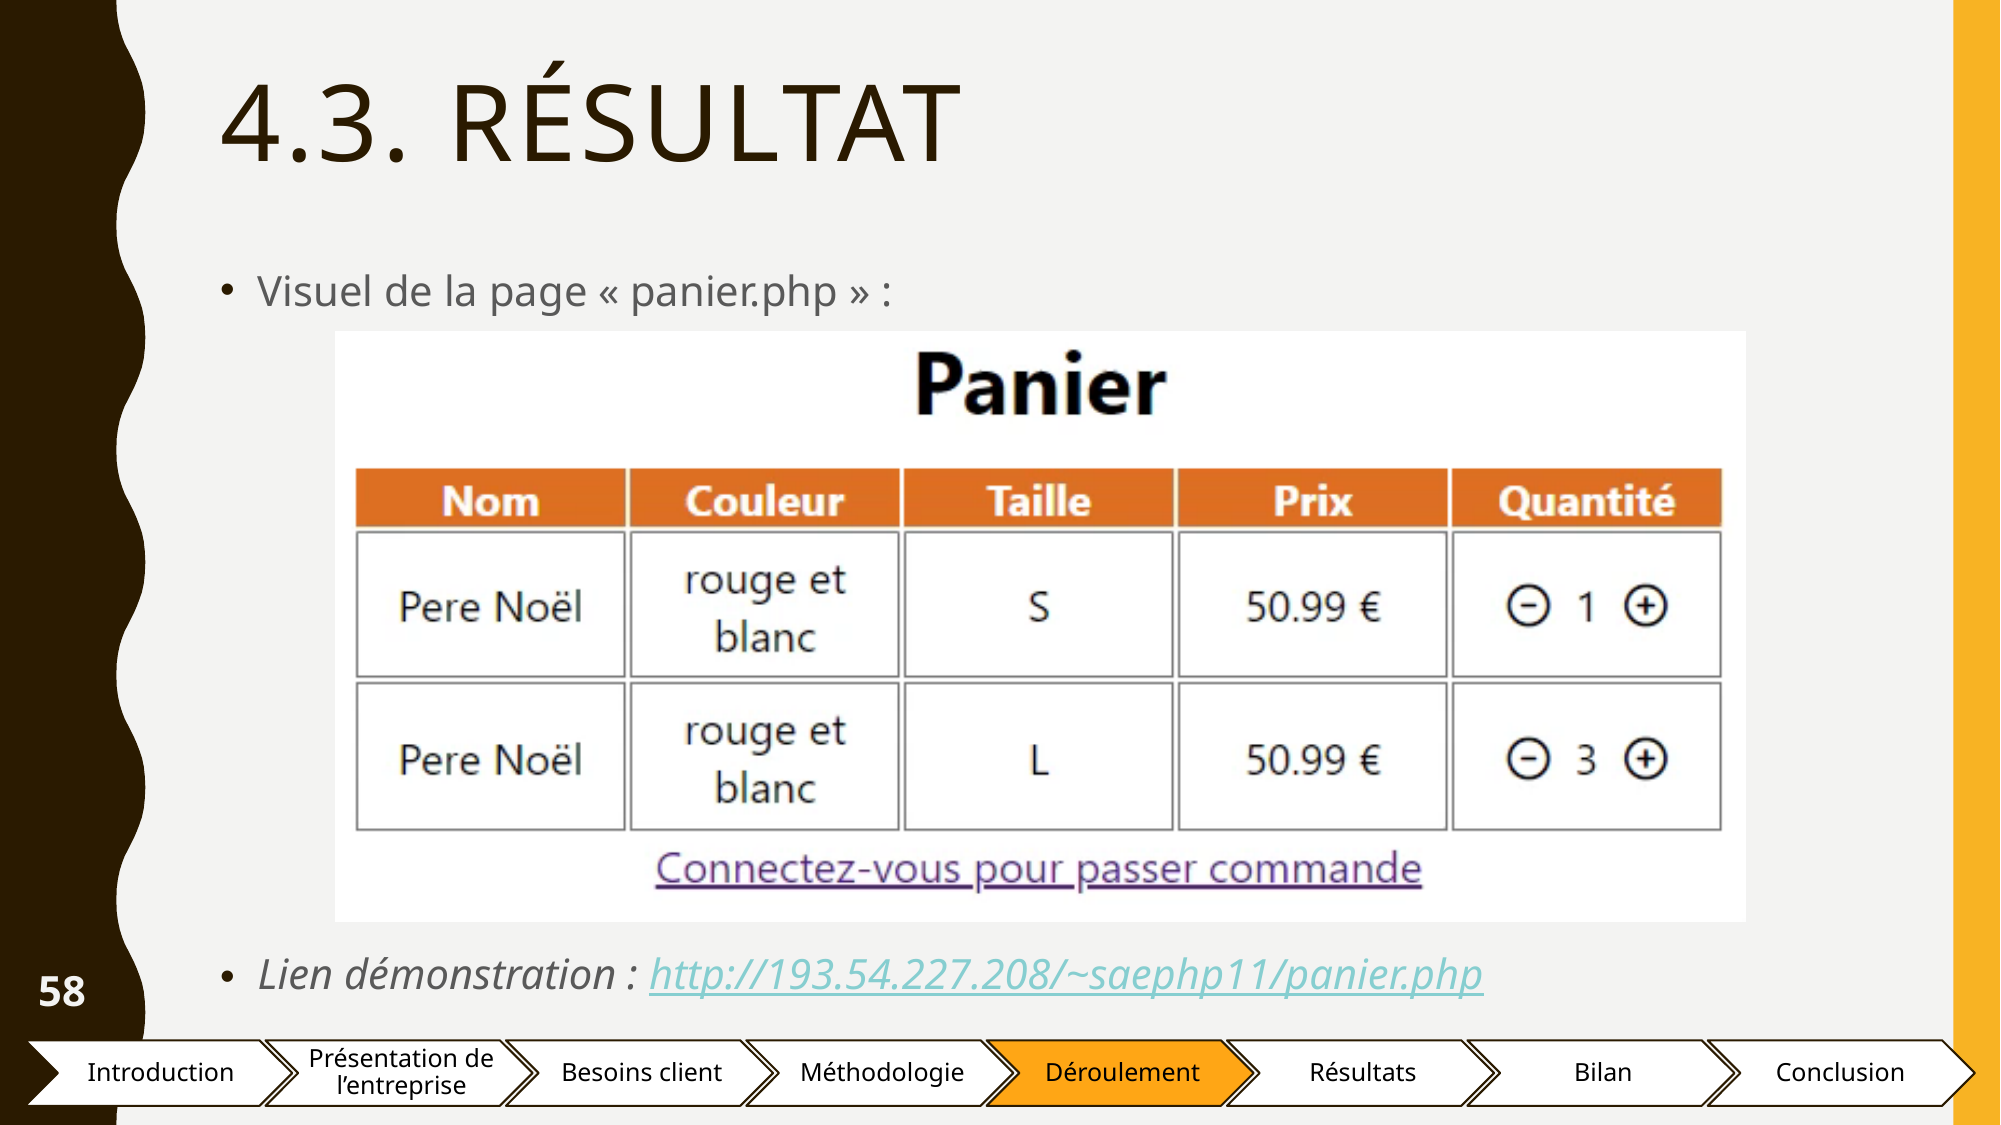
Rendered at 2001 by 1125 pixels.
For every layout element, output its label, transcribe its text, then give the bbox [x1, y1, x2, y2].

slide_number 58 [12, 961, 113, 1027]
list Visuel de la page « panier.php » : [205, 252, 1875, 331]
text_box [24, 1040, 1975, 1106]
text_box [334, 330, 1747, 923]
text_box Lien démonstration : http://193.54.227.208/~saephp11/panier.php [205, 934, 1875, 1014]
title 4.3. Résultat [205, 62, 1875, 196]
